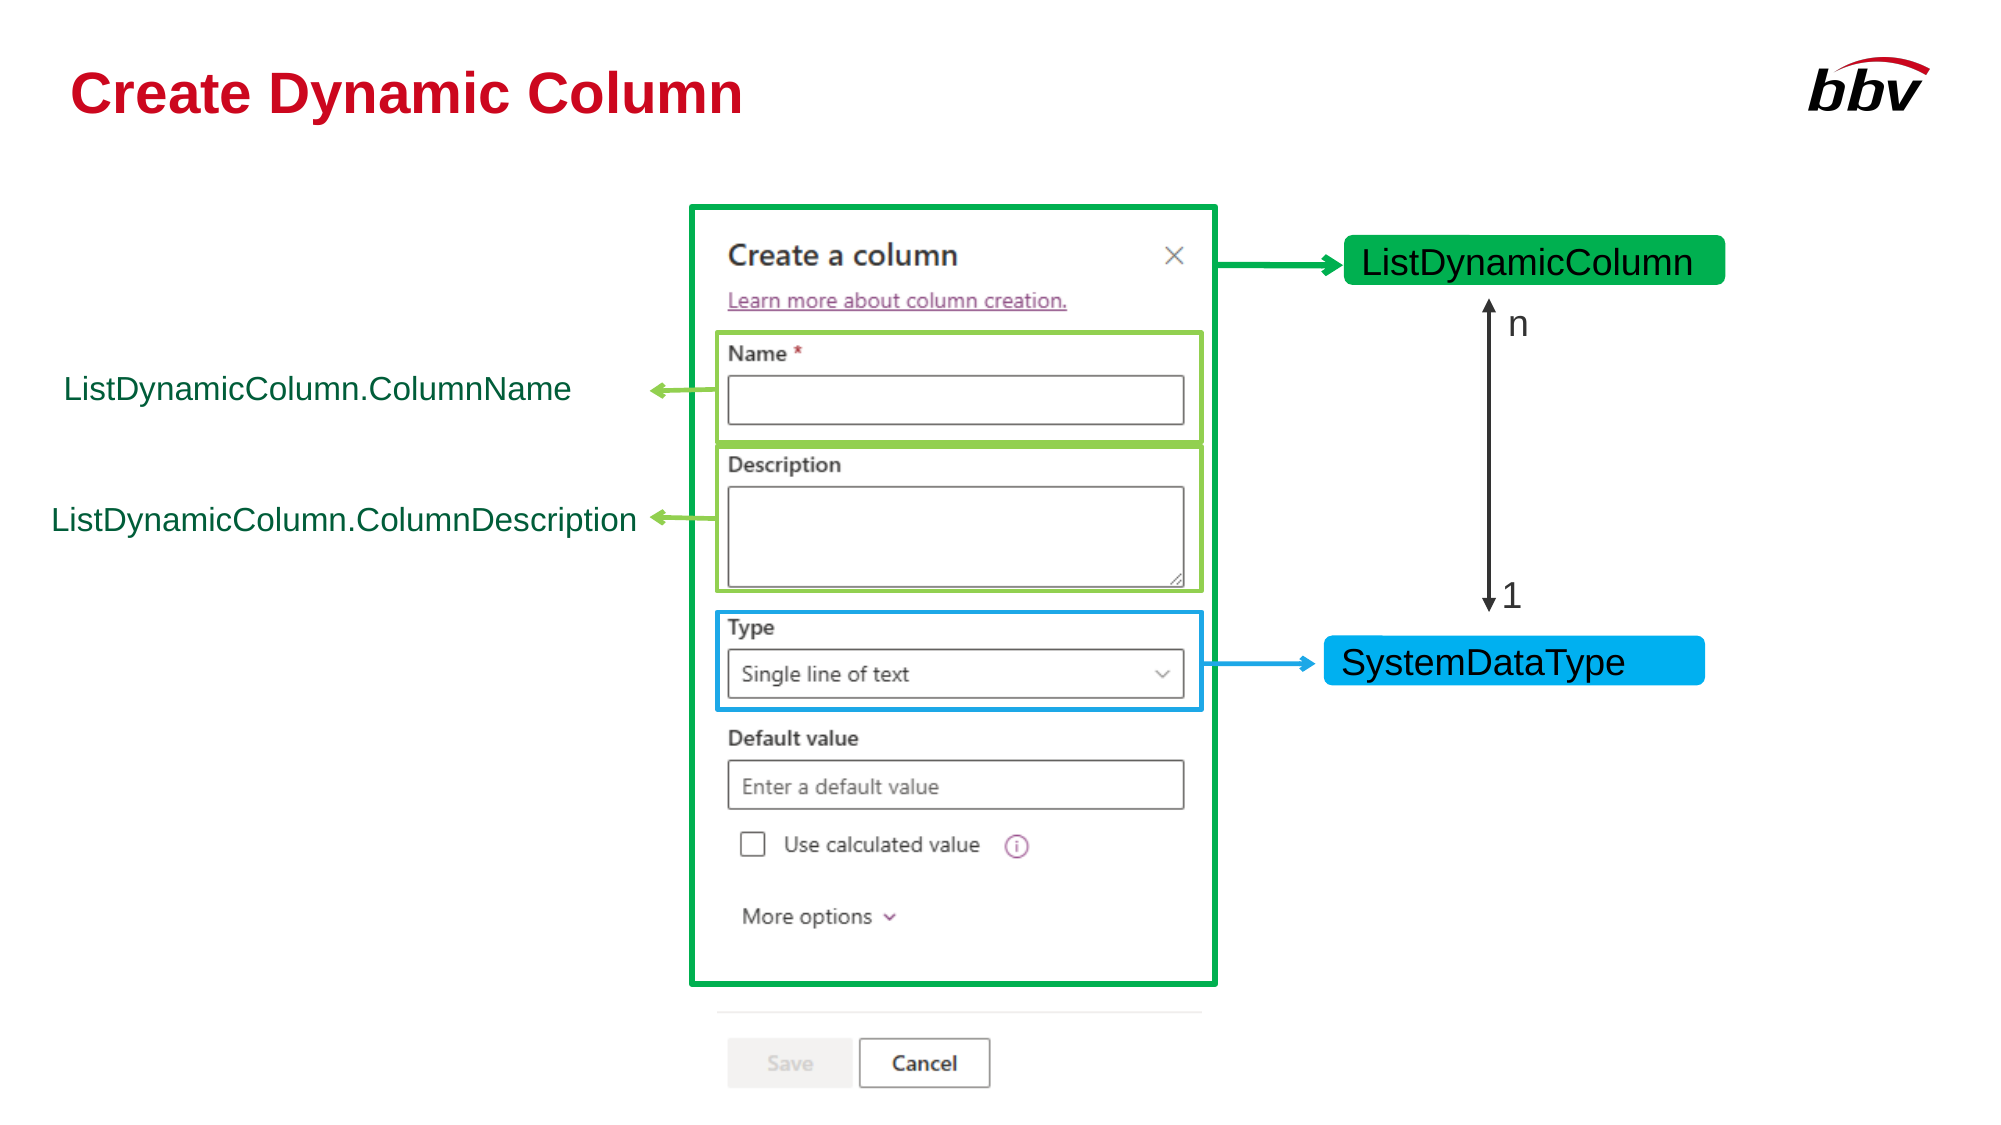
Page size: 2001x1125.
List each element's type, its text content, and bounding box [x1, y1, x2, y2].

text_box ListDynamicColumn.ColumnDescription [36, 490, 666, 546]
text_box [1202, 611, 1316, 710]
text_box n [1508, 290, 1547, 340]
text_box [1202, 665, 1216, 985]
text_box ListDynamicColumn.ColumnName [48, 359, 654, 415]
text_box [666, 446, 717, 592]
text_box [654, 332, 717, 443]
text_box ListDynamicColumn [1343, 234, 1727, 286]
picture [1808, 57, 1930, 111]
picture [717, 218, 1202, 1093]
text_box [691, 206, 1343, 662]
text_box SystemDataType [1322, 634, 1706, 687]
text_box [691, 519, 717, 985]
title Create Dynamic Column [70, 0, 1666, 181]
text_box 1 [1501, 562, 1541, 612]
